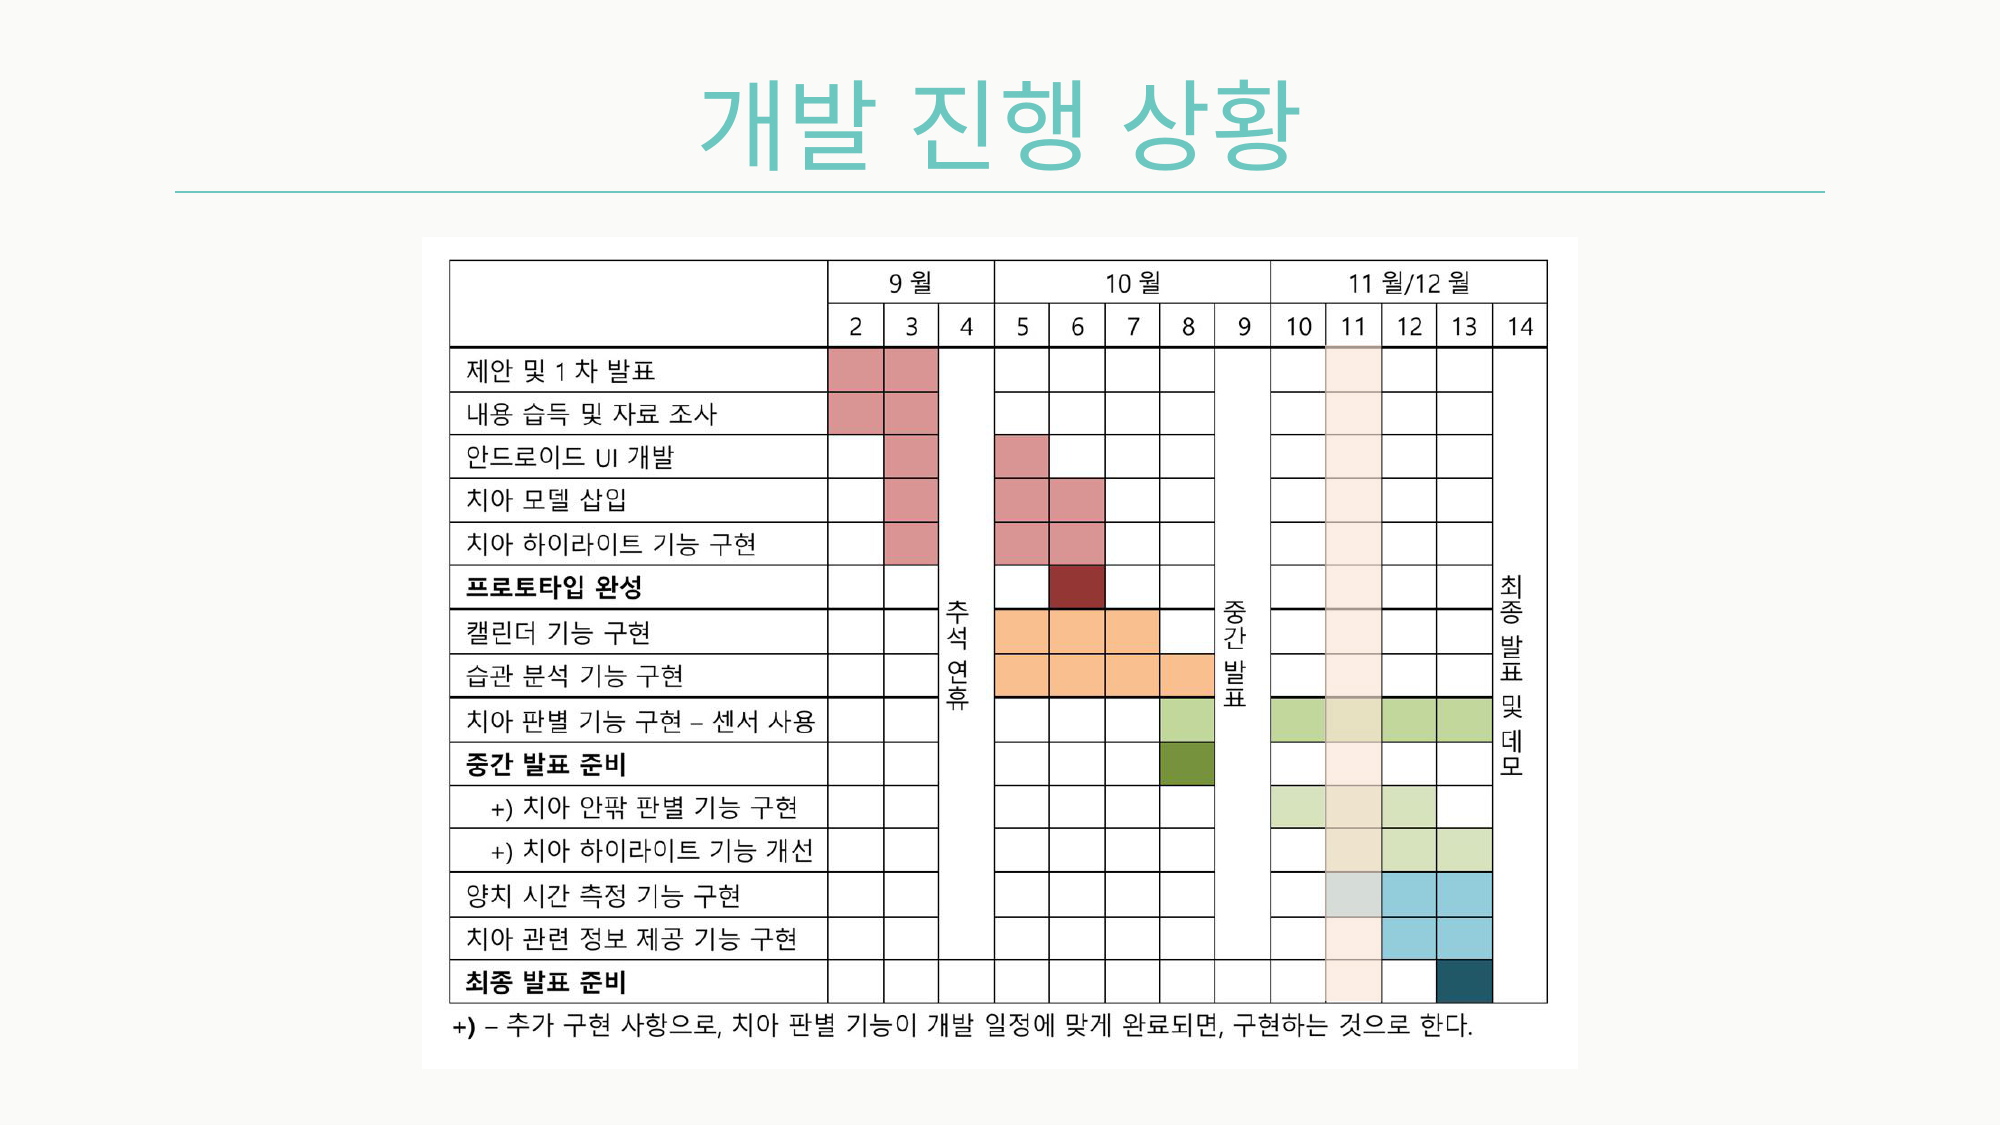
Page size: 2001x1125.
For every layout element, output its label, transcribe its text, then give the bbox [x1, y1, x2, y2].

text_box 개발 진행 상황 [681, 56, 1319, 191]
picture [422, 237, 1578, 1069]
